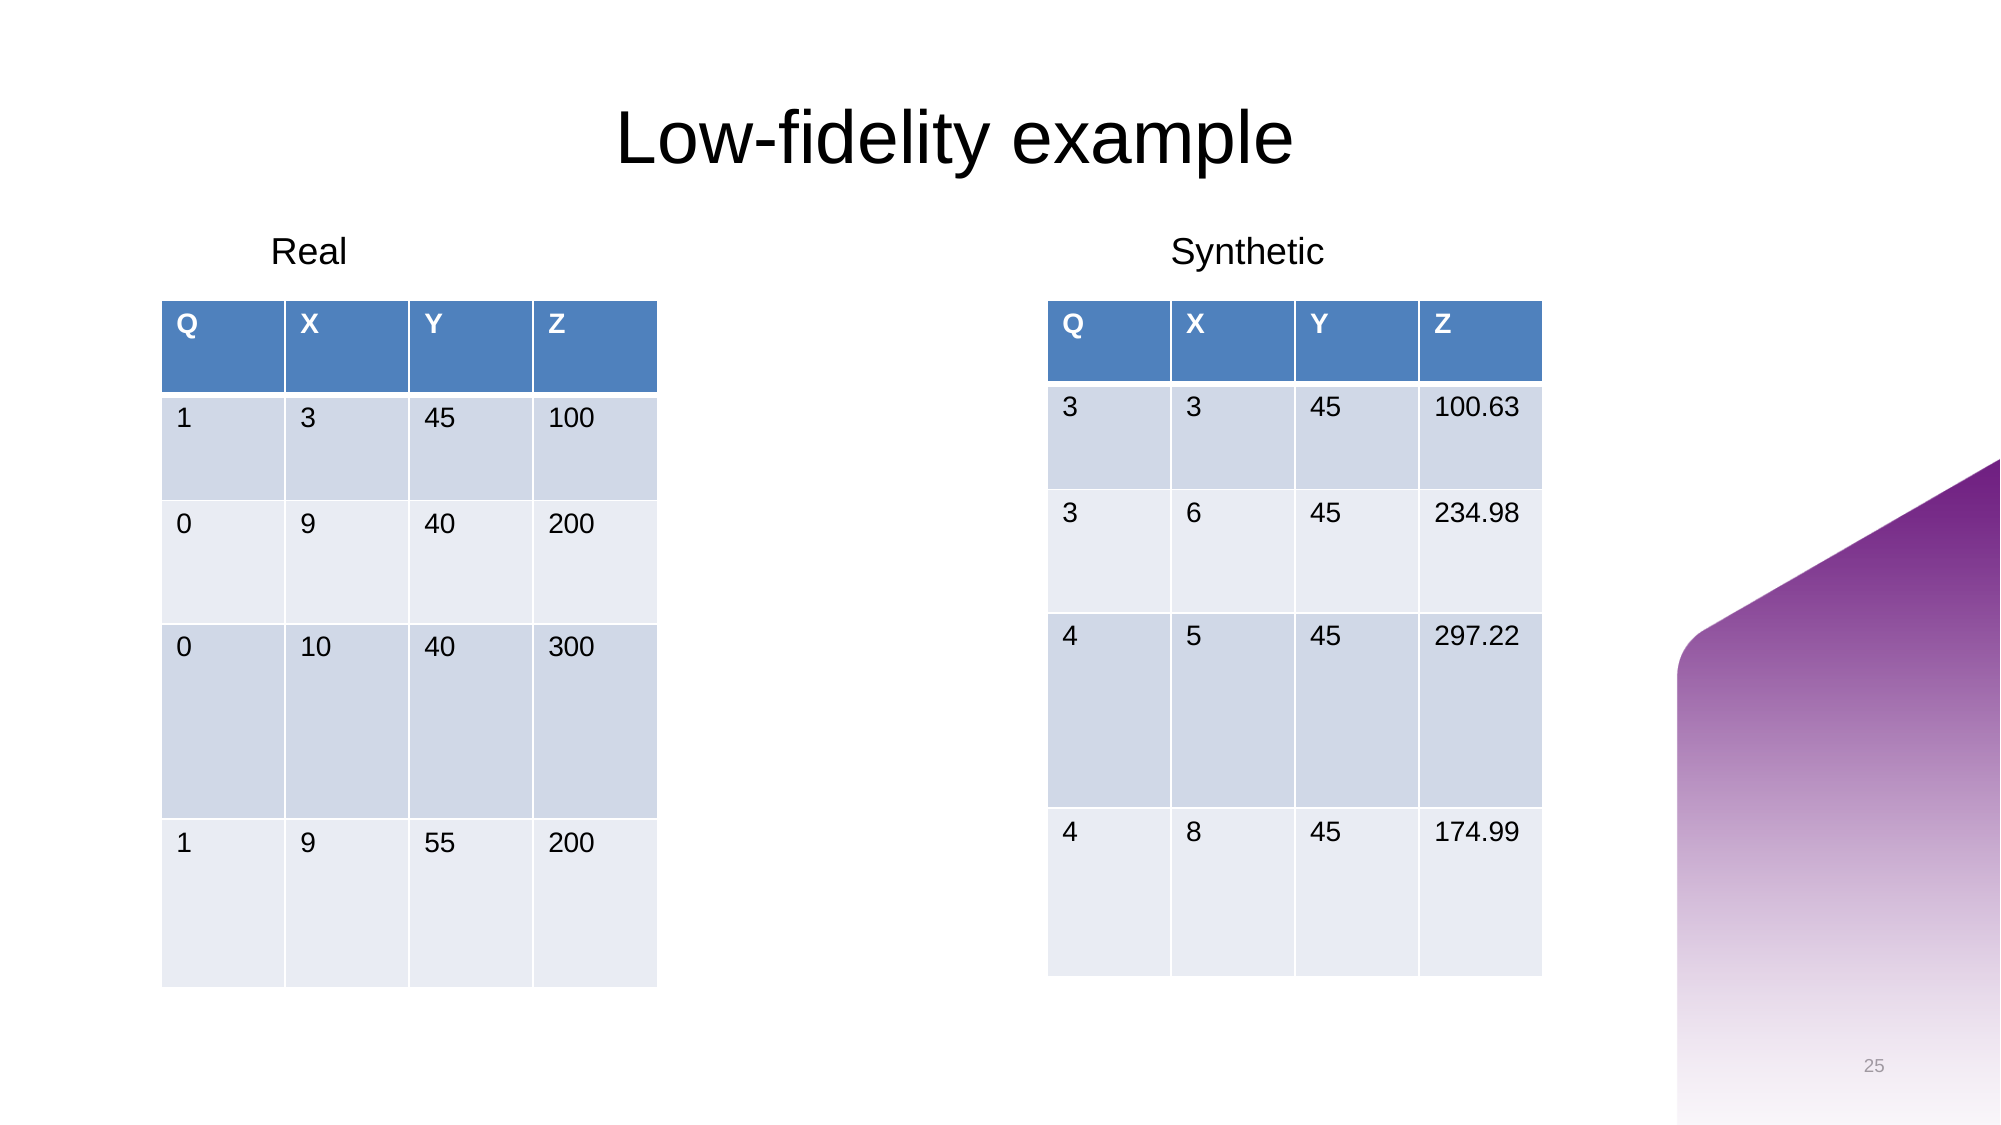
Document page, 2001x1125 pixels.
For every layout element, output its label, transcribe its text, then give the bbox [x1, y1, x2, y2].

table_cell 300 [534, 625, 657, 818]
table_cell 45 [410, 398, 532, 500]
table_header Z [534, 301, 657, 392]
table_cell 1 [162, 820, 284, 987]
table_header Q [1048, 301, 1170, 381]
table_cell 234.98 [1420, 490, 1542, 612]
table_cell 40 [410, 625, 532, 818]
table_cell 1 [162, 398, 284, 500]
table_cell 45 [1296, 387, 1418, 489]
table_cell 3 [1048, 387, 1170, 489]
table_cell 9 [286, 820, 408, 987]
table_cell 4 [1048, 614, 1170, 807]
table_header Z [1420, 301, 1542, 381]
table_cell 3 [286, 398, 408, 500]
table_header Q [162, 301, 284, 392]
table_cell 200 [534, 501, 657, 623]
table_cell 100 [534, 398, 657, 500]
table_cell 200 [534, 820, 657, 987]
table_cell 45 [1296, 490, 1418, 612]
table_header Y [410, 301, 532, 392]
table_cell 100.63 [1420, 387, 1542, 489]
table_cell 8 [1172, 809, 1294, 976]
table_cell 9 [286, 501, 408, 623]
title Low-fidelity example [137, 88, 1775, 179]
text_box Real Synthetic [255, 219, 1615, 280]
table_header X [1172, 301, 1294, 381]
table_cell 5 [1172, 614, 1294, 807]
table_cell 0 [162, 625, 284, 818]
table_cell 40 [410, 501, 532, 623]
table_cell 45 [1296, 809, 1418, 976]
table_header X [286, 301, 408, 392]
table_header Y [1296, 301, 1418, 381]
table_cell 3 [1048, 490, 1170, 612]
table_cell 10 [286, 625, 408, 818]
table_cell 6 [1172, 490, 1294, 612]
table_cell 0 [162, 501, 284, 623]
slide_number 25 [1433, 1035, 1900, 1095]
table_cell 55 [410, 820, 532, 987]
table_cell 3 [1172, 387, 1294, 489]
table_cell 45 [1296, 614, 1418, 807]
table_cell 4 [1048, 809, 1170, 976]
table_cell 174.99 [1420, 809, 1542, 976]
picture [1166, 200, 2000, 1125]
table_cell 297.22 [1420, 614, 1542, 807]
